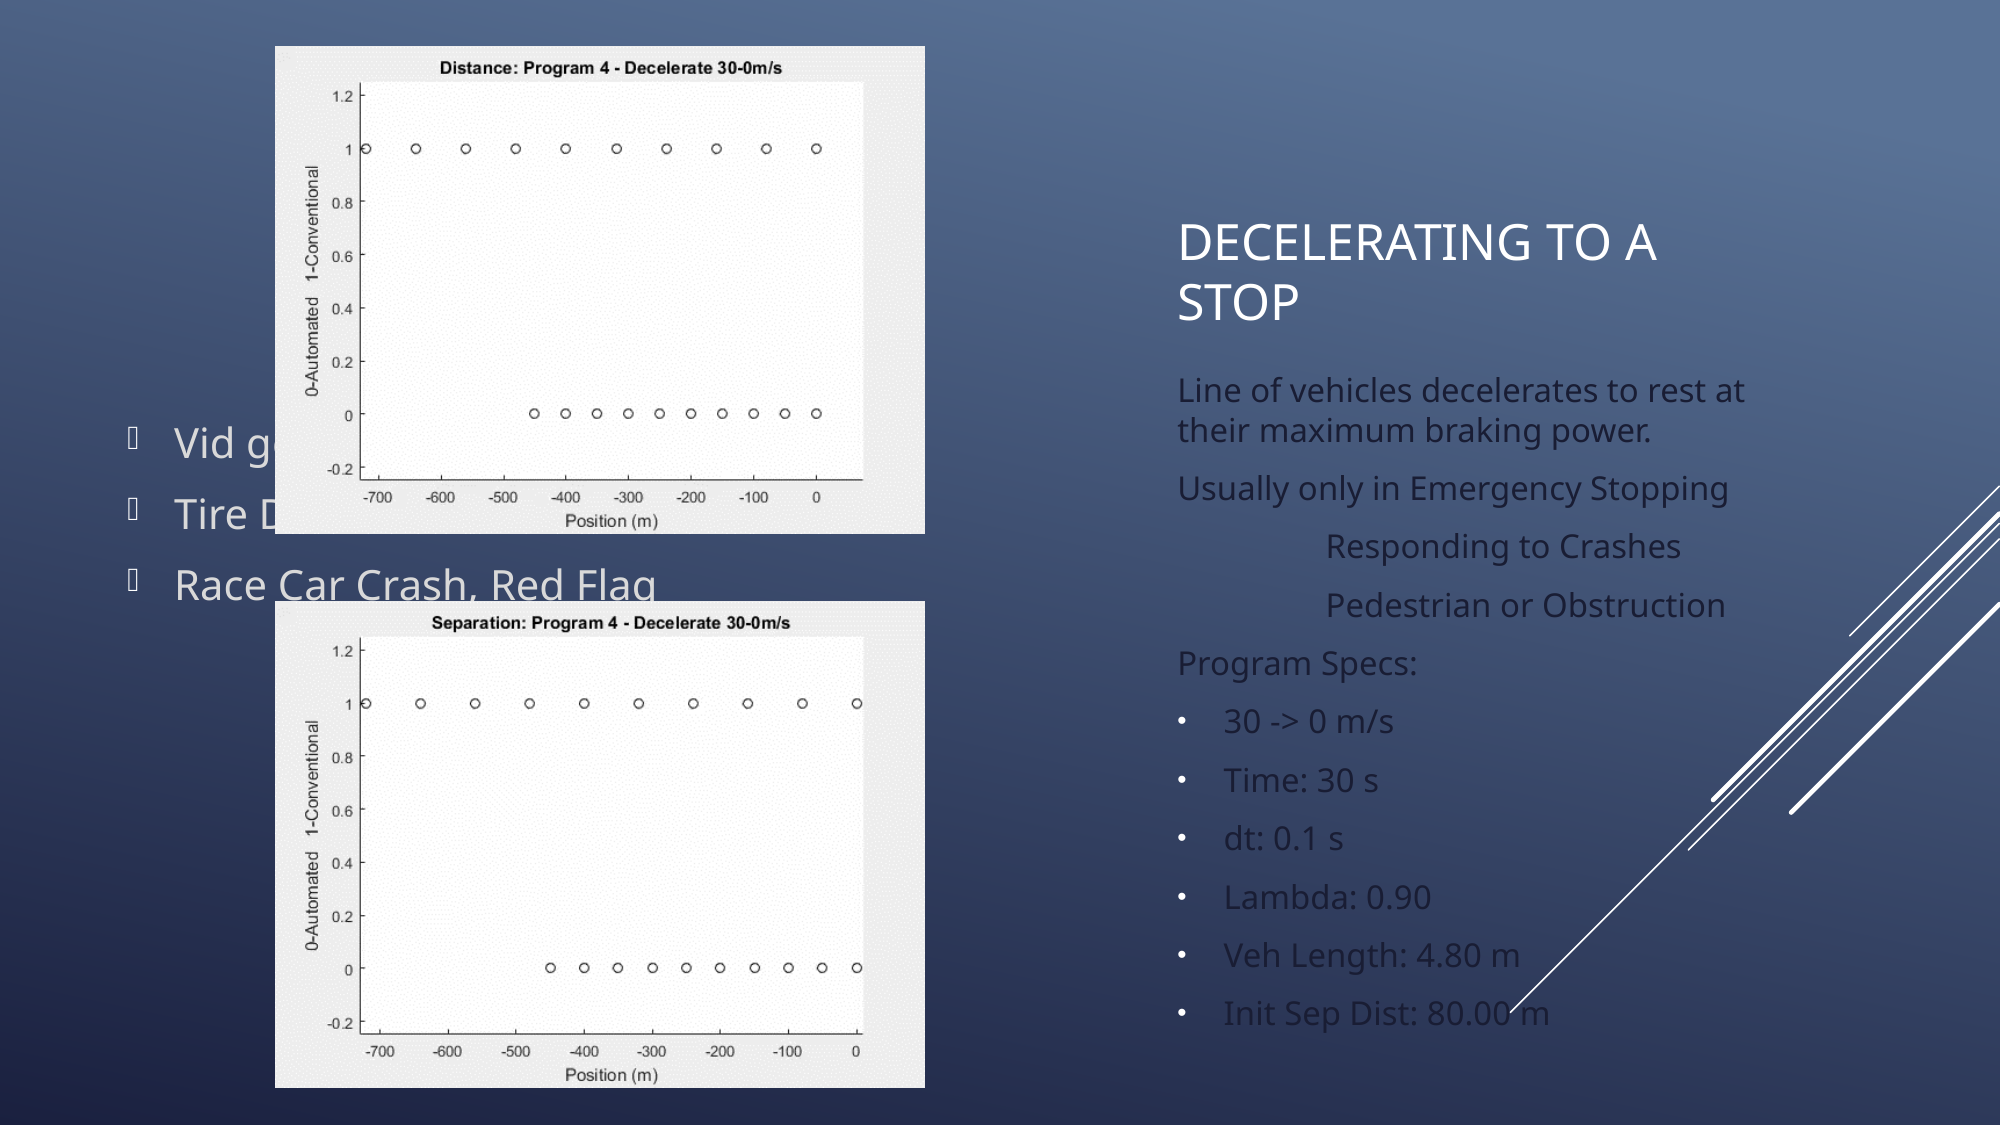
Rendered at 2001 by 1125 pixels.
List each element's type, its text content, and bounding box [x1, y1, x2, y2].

list Line of vehicles decelerates to rest at their maximum braking power. Usually only in Emergency Stopping Responding to Crashes Pedestrian or Obstruction Program Specs: 30 -> 0 m/s Time: 30 s dt: 0.1 s Lambda: 0.90 Veh Length: 4.80 m Init Sep Dist: 80.00 m [1162, 362, 1763, 1042]
title Decelerating to a stop [1162, 112, 1763, 338]
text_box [274, 600, 926, 1089]
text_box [274, 45, 926, 535]
list Vid goes here Tire Down Side Race Car Crash, Red Flag [112, 112, 1088, 984]
